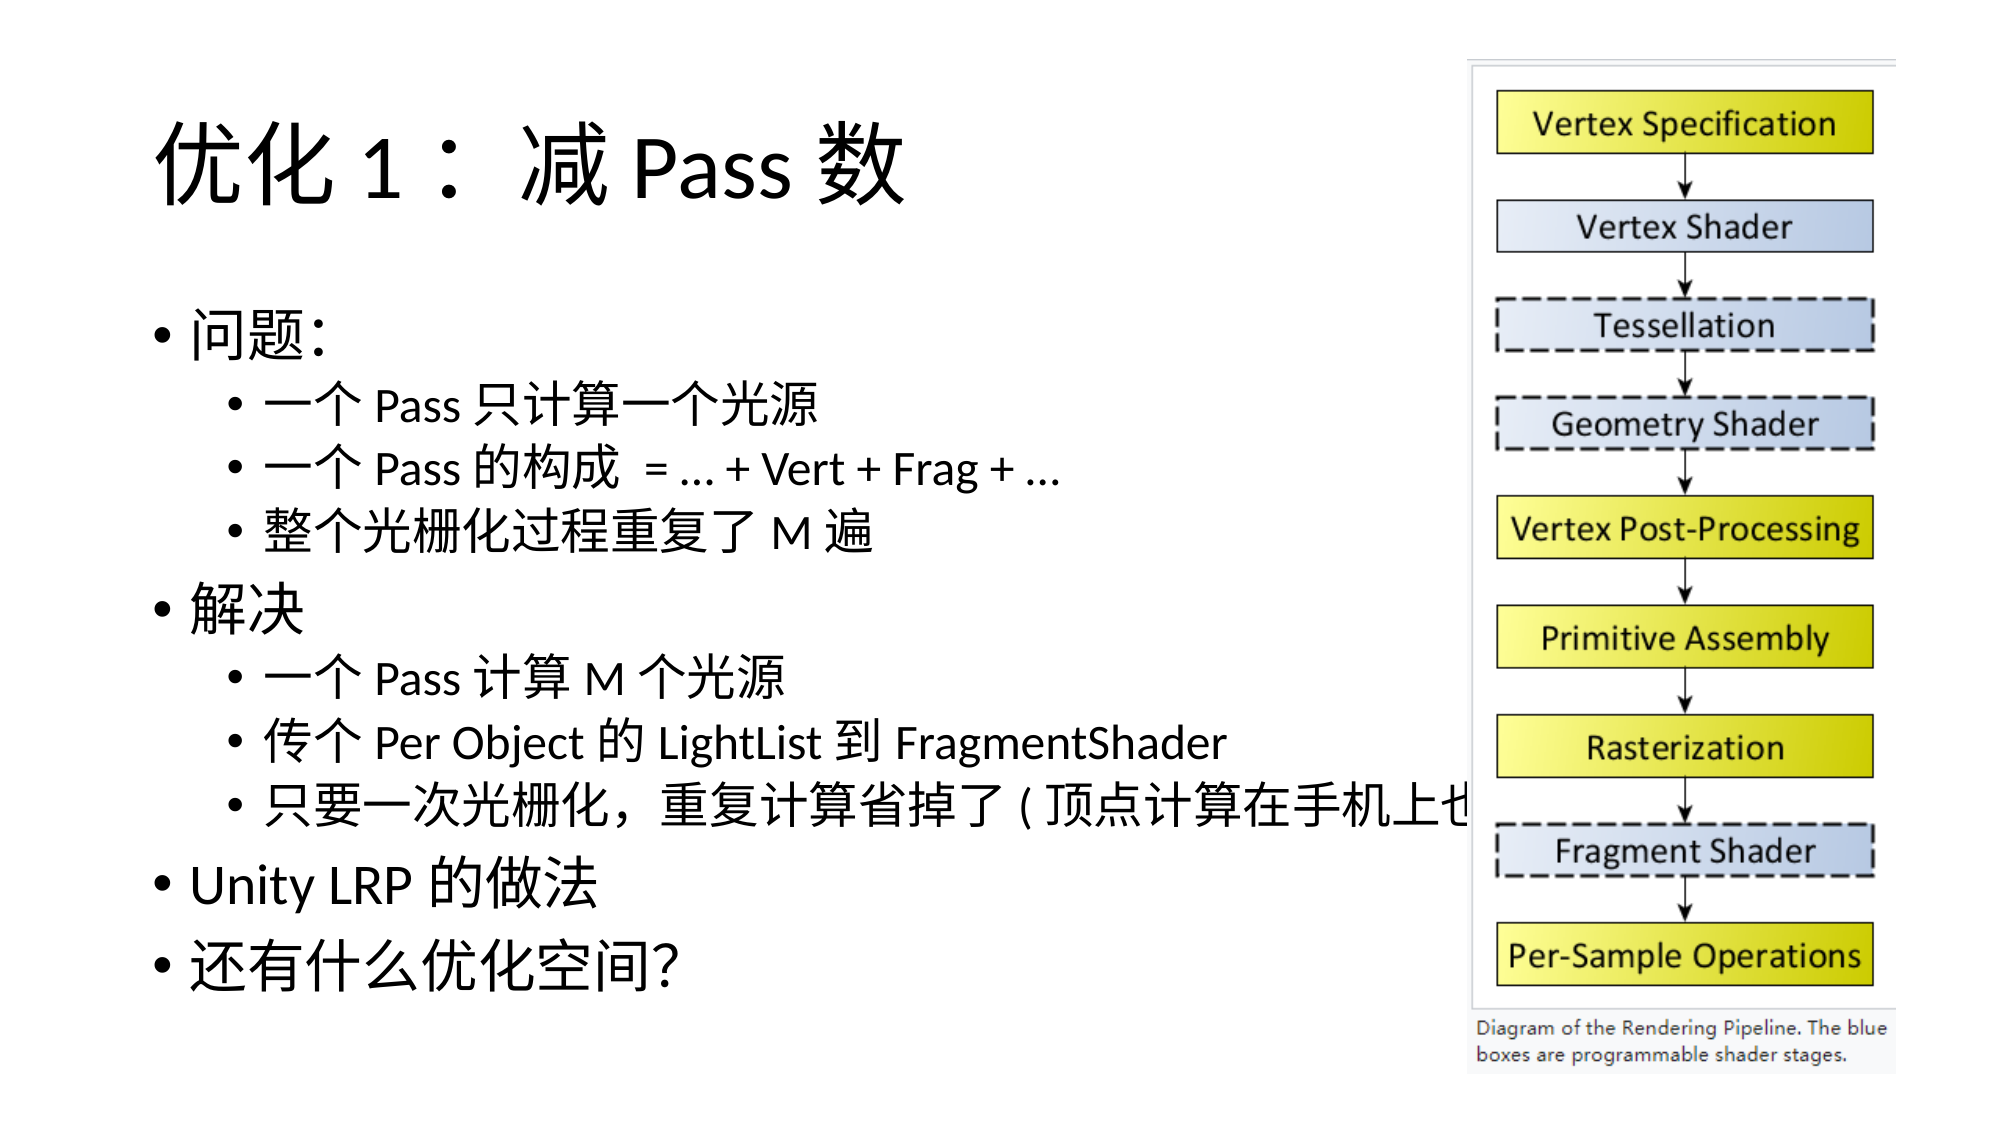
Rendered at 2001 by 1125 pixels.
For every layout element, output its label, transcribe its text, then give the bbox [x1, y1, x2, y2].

picture [1467, 59, 1896, 1074]
list 问题： 一个Pass只计算一个光源 一个Pass的构成 = … + Vert + Frag + … 整个光栅化过程重复了M遍 解决 一个Pass计算M个光源 传个Per Object的LightList到FragmentShader 只要一次光栅化，重复计算省掉了(顶点计算在手机上也耗) Unity LRP的做法 还有什么优化空间？ [137, 299, 1467, 1014]
title 优化1：减Pass数 [137, 59, 1467, 278]
